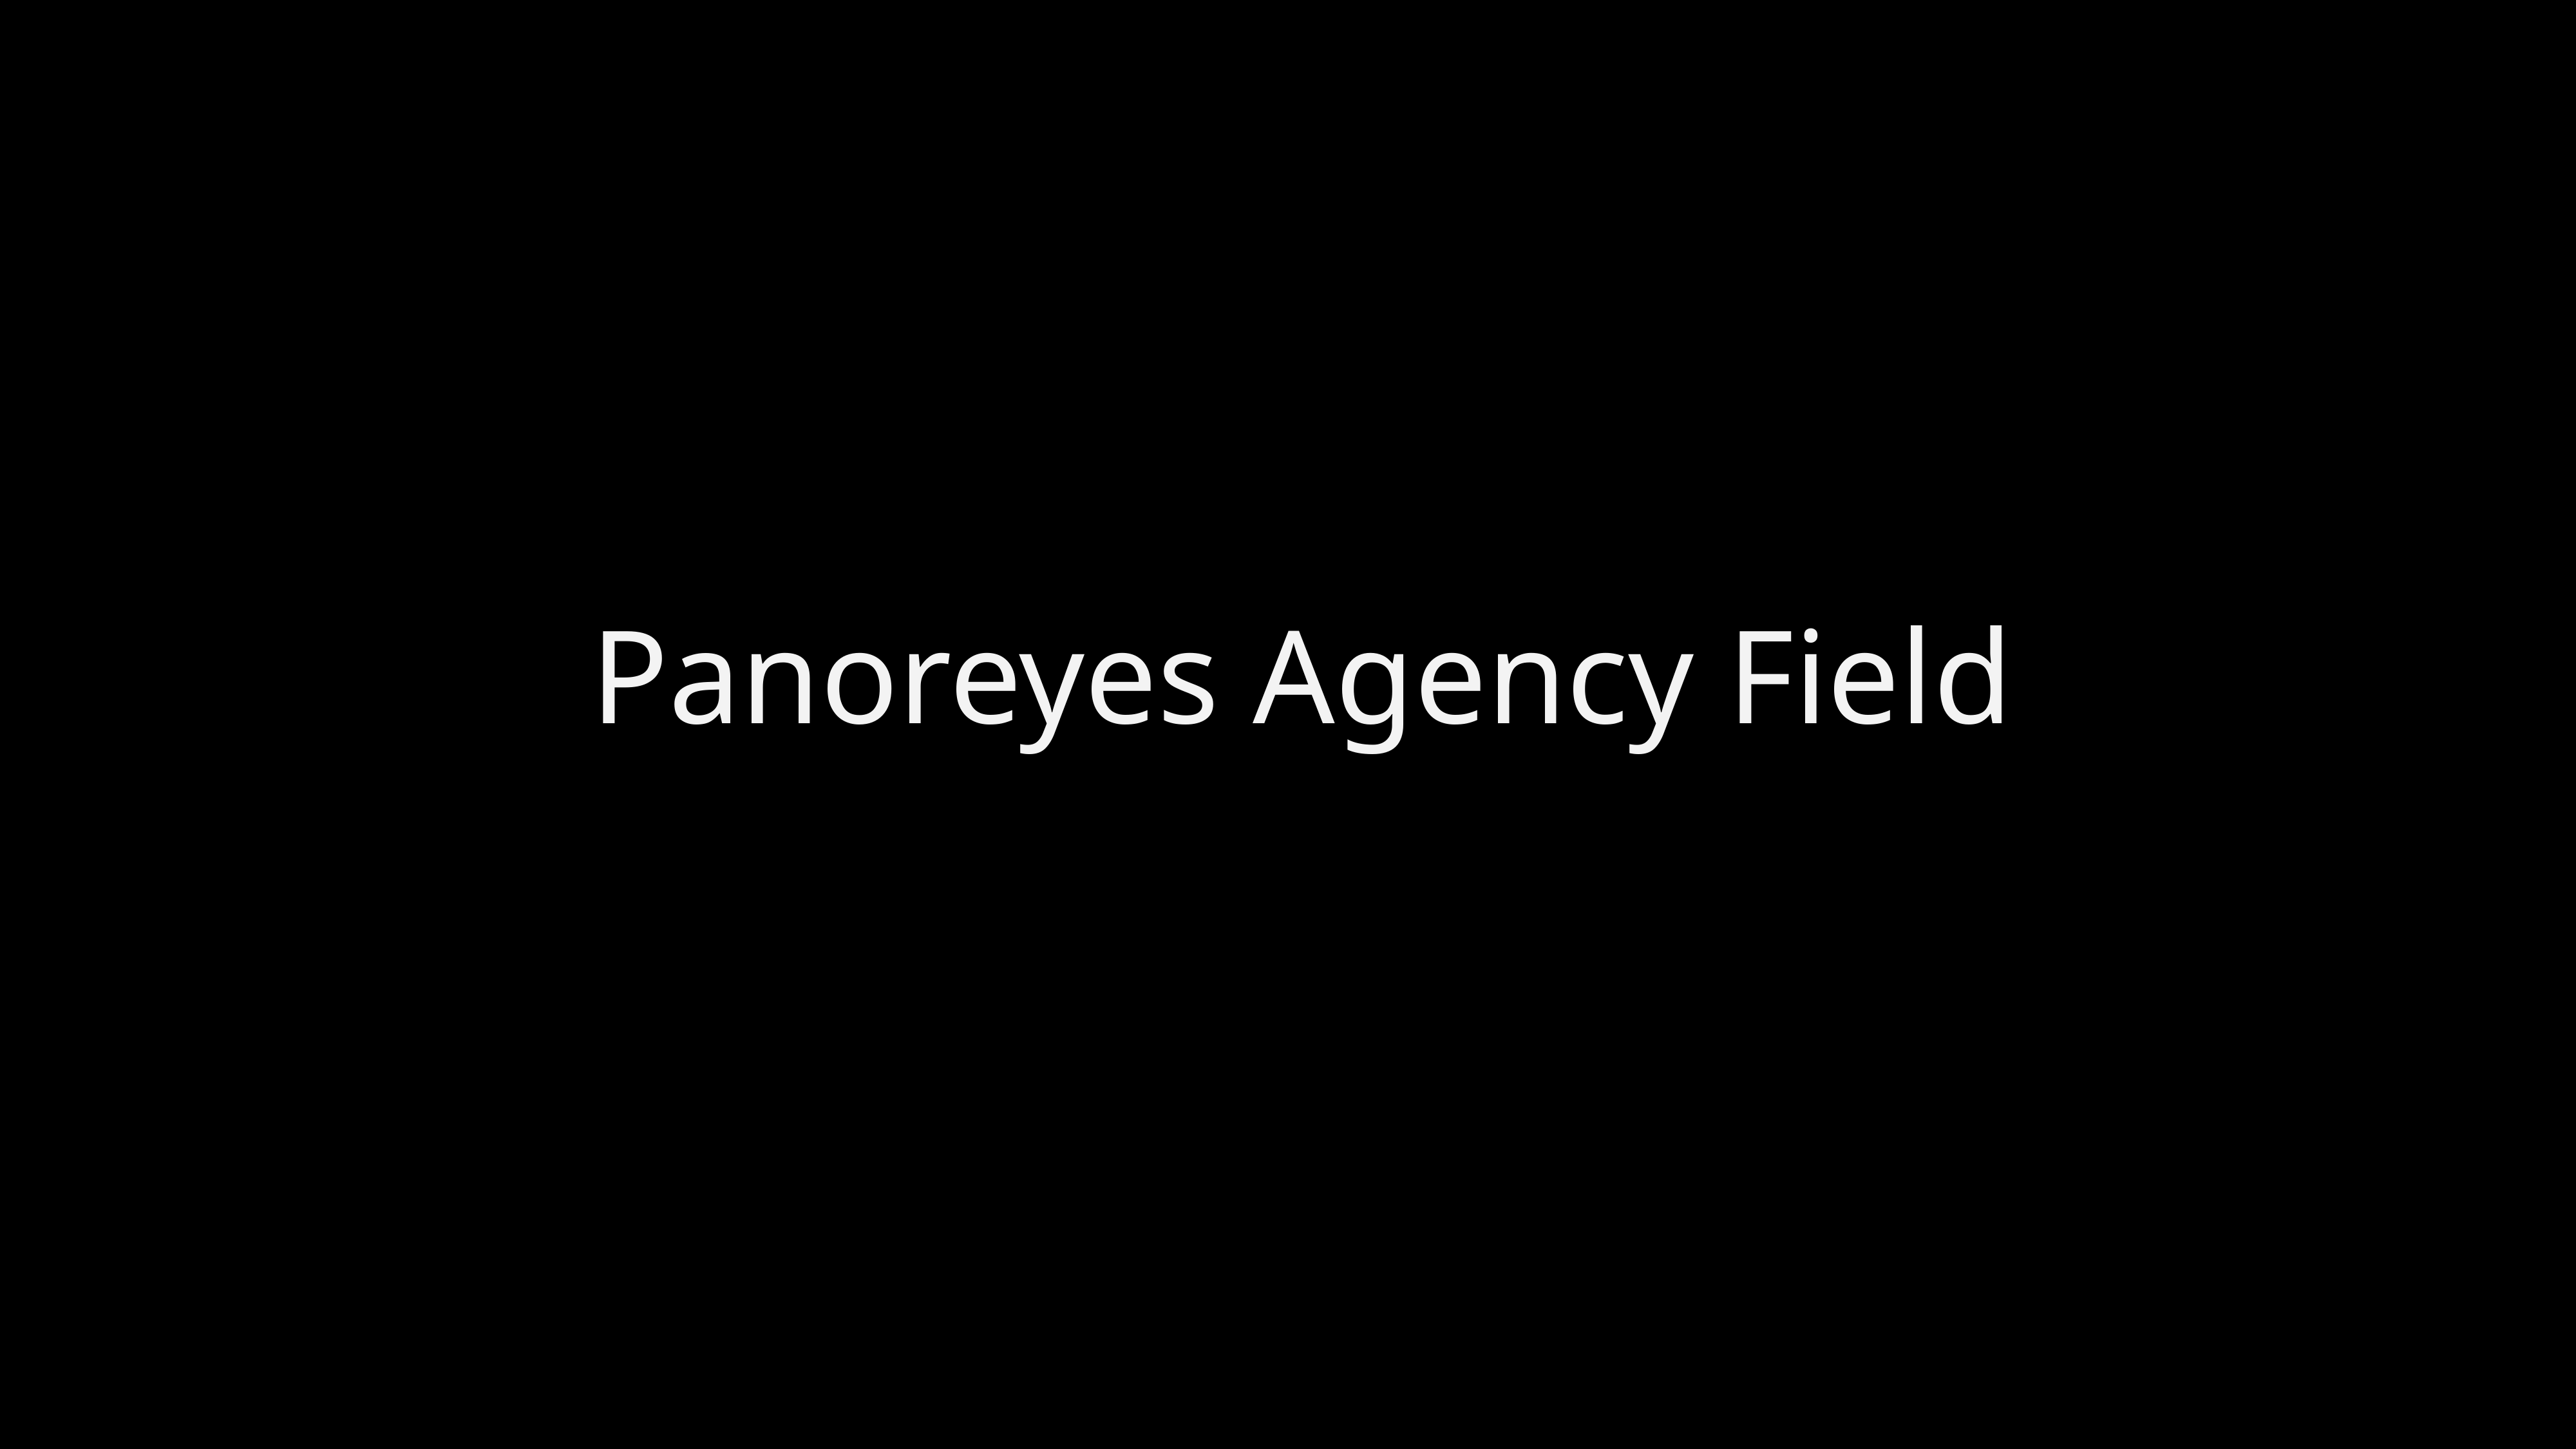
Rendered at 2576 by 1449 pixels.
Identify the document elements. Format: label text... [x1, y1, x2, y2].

list Panoreyes Agency Field [581, 205, 2231, 1139]
